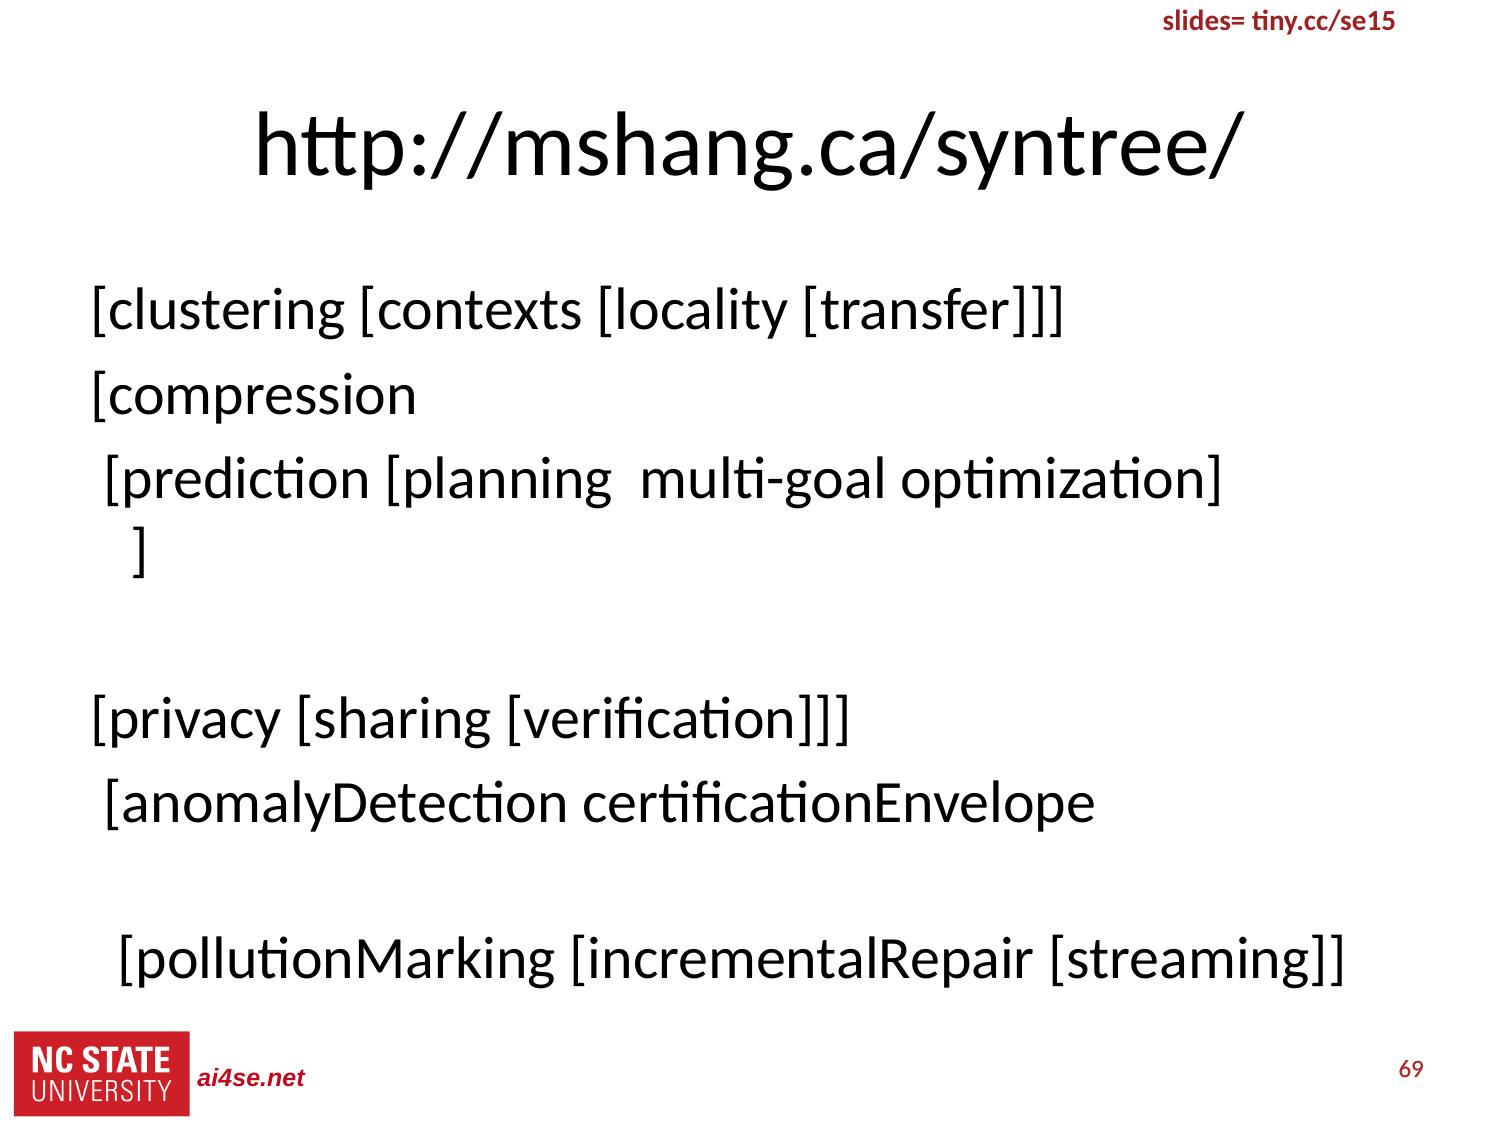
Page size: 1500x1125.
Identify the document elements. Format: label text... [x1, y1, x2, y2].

picture [13, 1030, 191, 1118]
title http://mshang.ca/syntree/ [75, 45, 1425, 233]
list [clustering [contexts [locality [transfer]]] [compression [prediction [planning multi-goal optimization] ] [privacy [sharing [verification]]] [anomalyDetection certificationEnvelope [pollutionMarking [incrementalRepair [streaming]] [75, 262, 1425, 1005]
